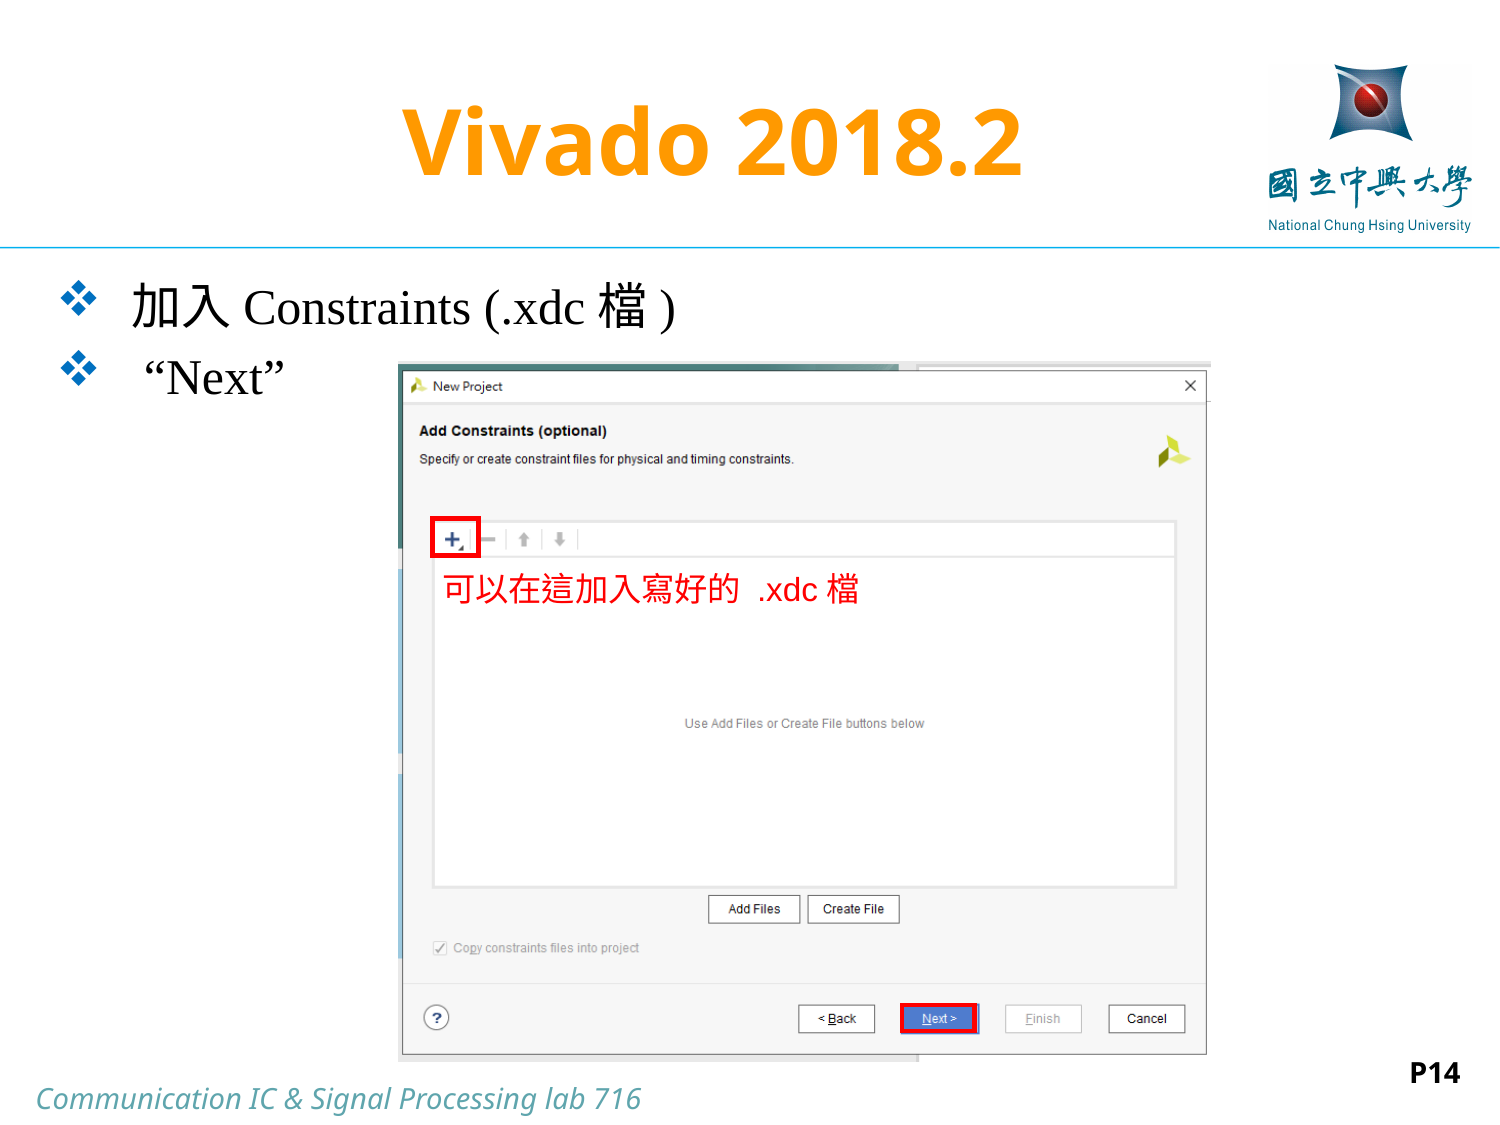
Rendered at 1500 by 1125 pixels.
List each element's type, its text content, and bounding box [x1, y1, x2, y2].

picture [1353, 64, 1472, 233]
list 加入Constraints (.xdc檔) “Next” [41, 267, 1471, 1005]
picture [398, 361, 1211, 1062]
title Vivado 2018.2 [75, 45, 1353, 233]
